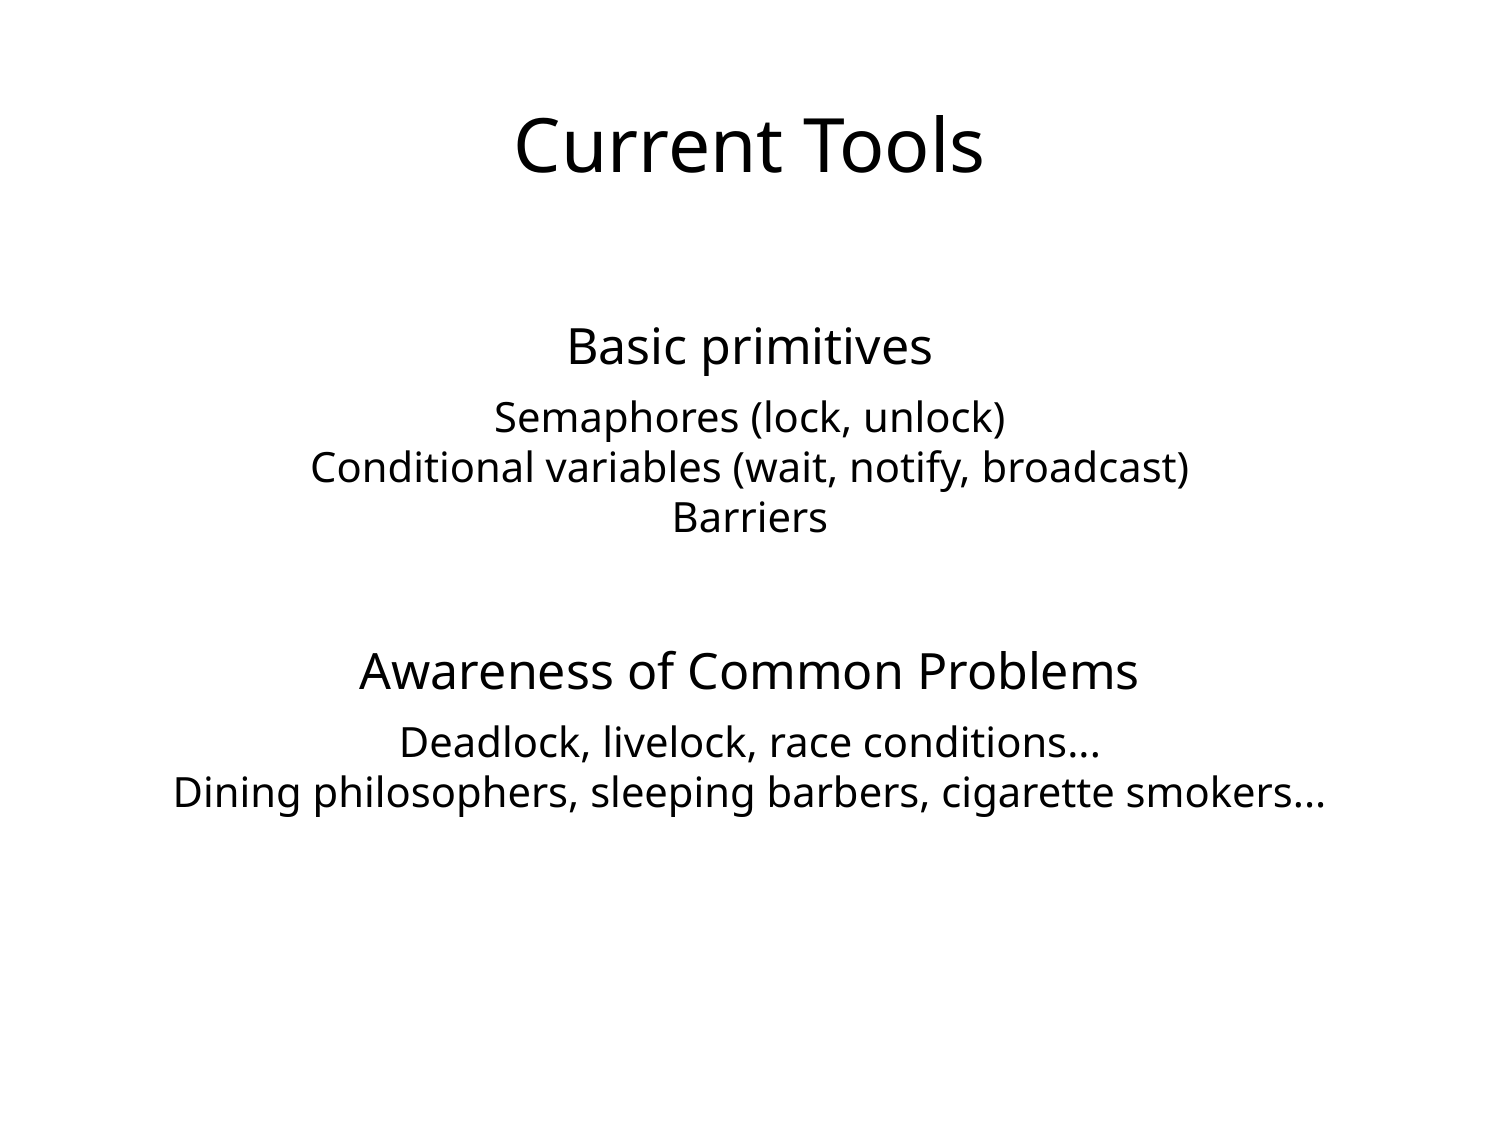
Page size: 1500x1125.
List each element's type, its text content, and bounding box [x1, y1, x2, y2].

text_box Awareness of Common Problems [0, 632, 1500, 707]
text_box Current Tools [0, 90, 1500, 203]
text_box Deadlock, livelock, race conditions... Dining philosophers, sleeping barbers, cigarette smokers... [0, 708, 1500, 824]
text_box Semaphores (lock, unlock) Conditional variables (wait, notify, broadcast) Barriers [0, 383, 1500, 549]
text_box Basic primitives [0, 307, 1500, 382]
